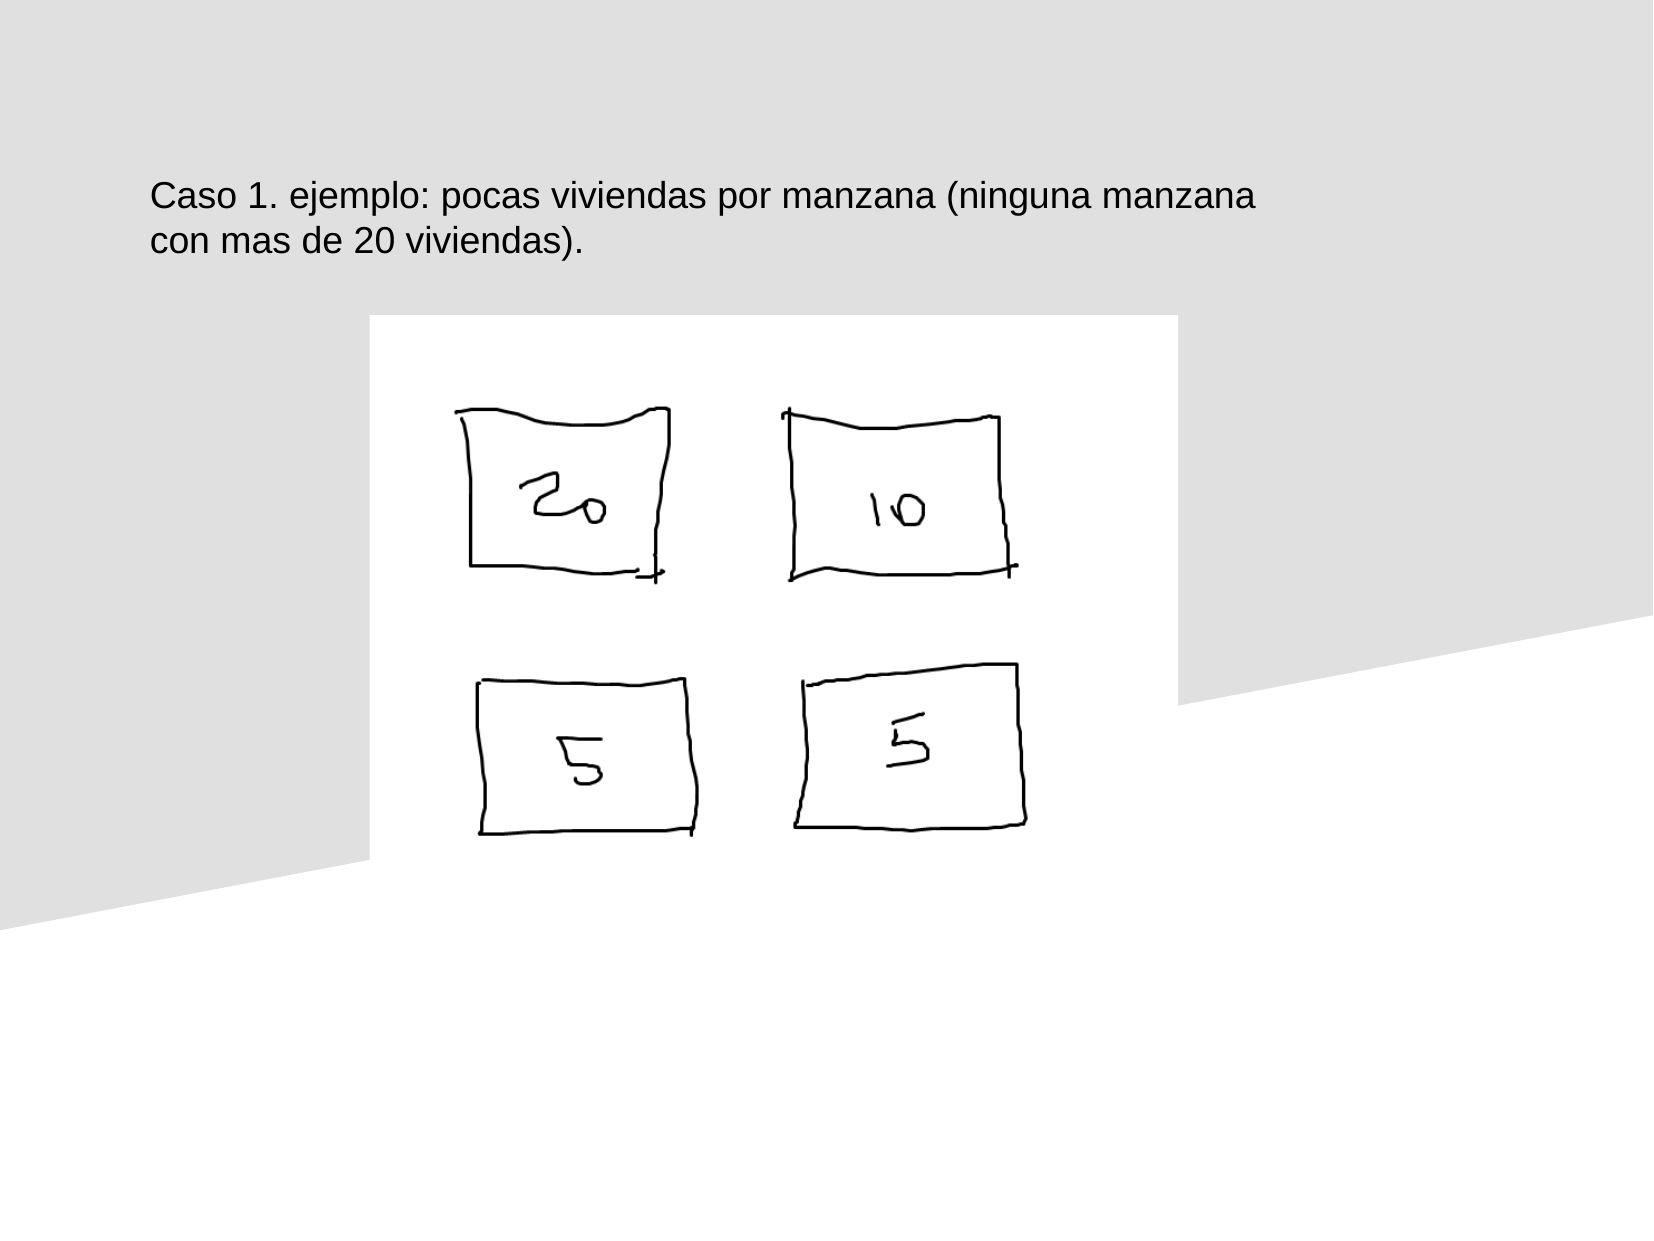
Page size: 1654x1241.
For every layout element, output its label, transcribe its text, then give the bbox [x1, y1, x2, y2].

text_box Caso 1. ejemplo: pocas viviendas por manzana (ninguna manzana con mas de 20 viviendas). [135, 163, 1319, 268]
picture [369, 315, 1179, 961]
